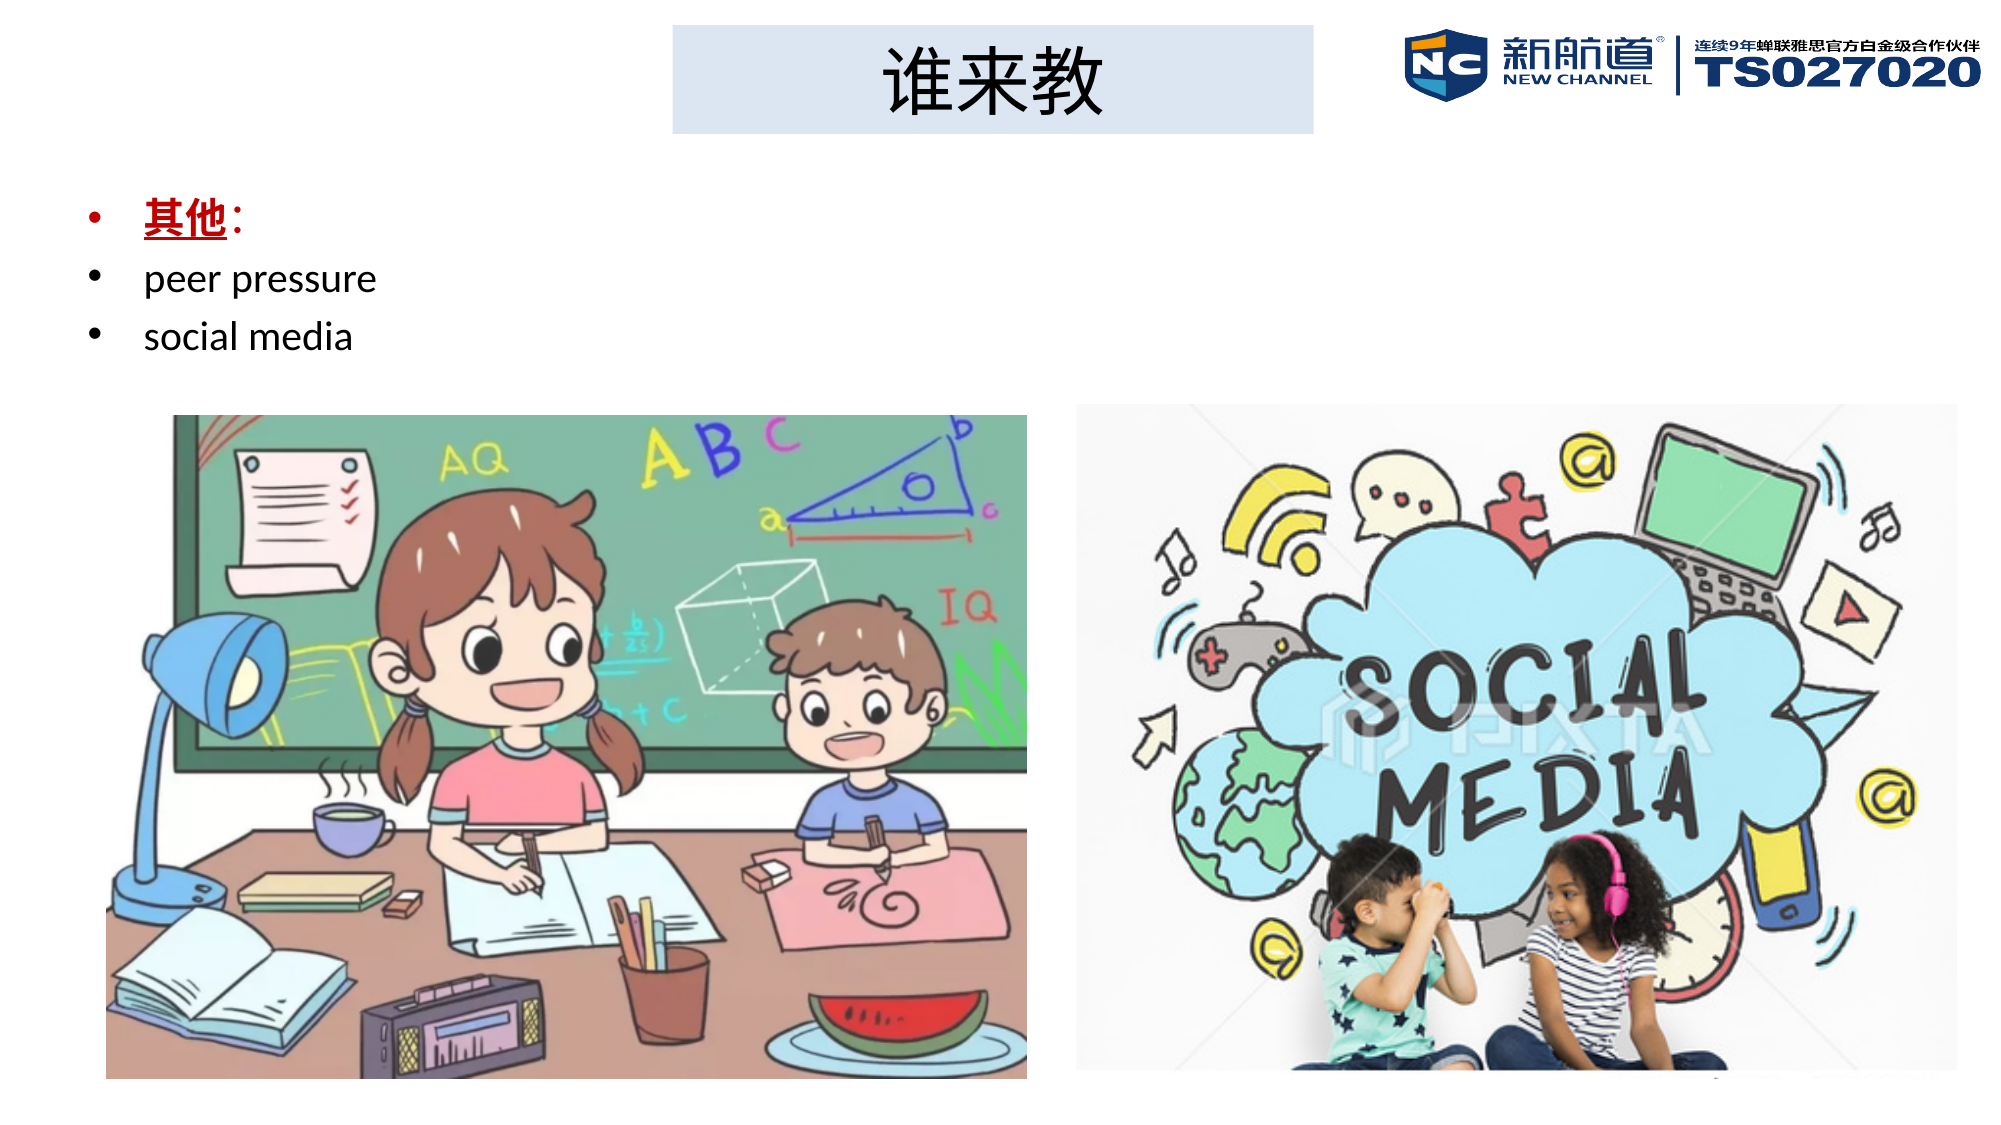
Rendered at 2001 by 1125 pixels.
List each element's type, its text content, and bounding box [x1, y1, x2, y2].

list 其他： peer pressure social media [72, 126, 1942, 1125]
picture [1076, 404, 1958, 1079]
picture [106, 415, 1027, 1079]
title 谁来教 [672, 25, 1314, 126]
picture [1394, 14, 1986, 117]
